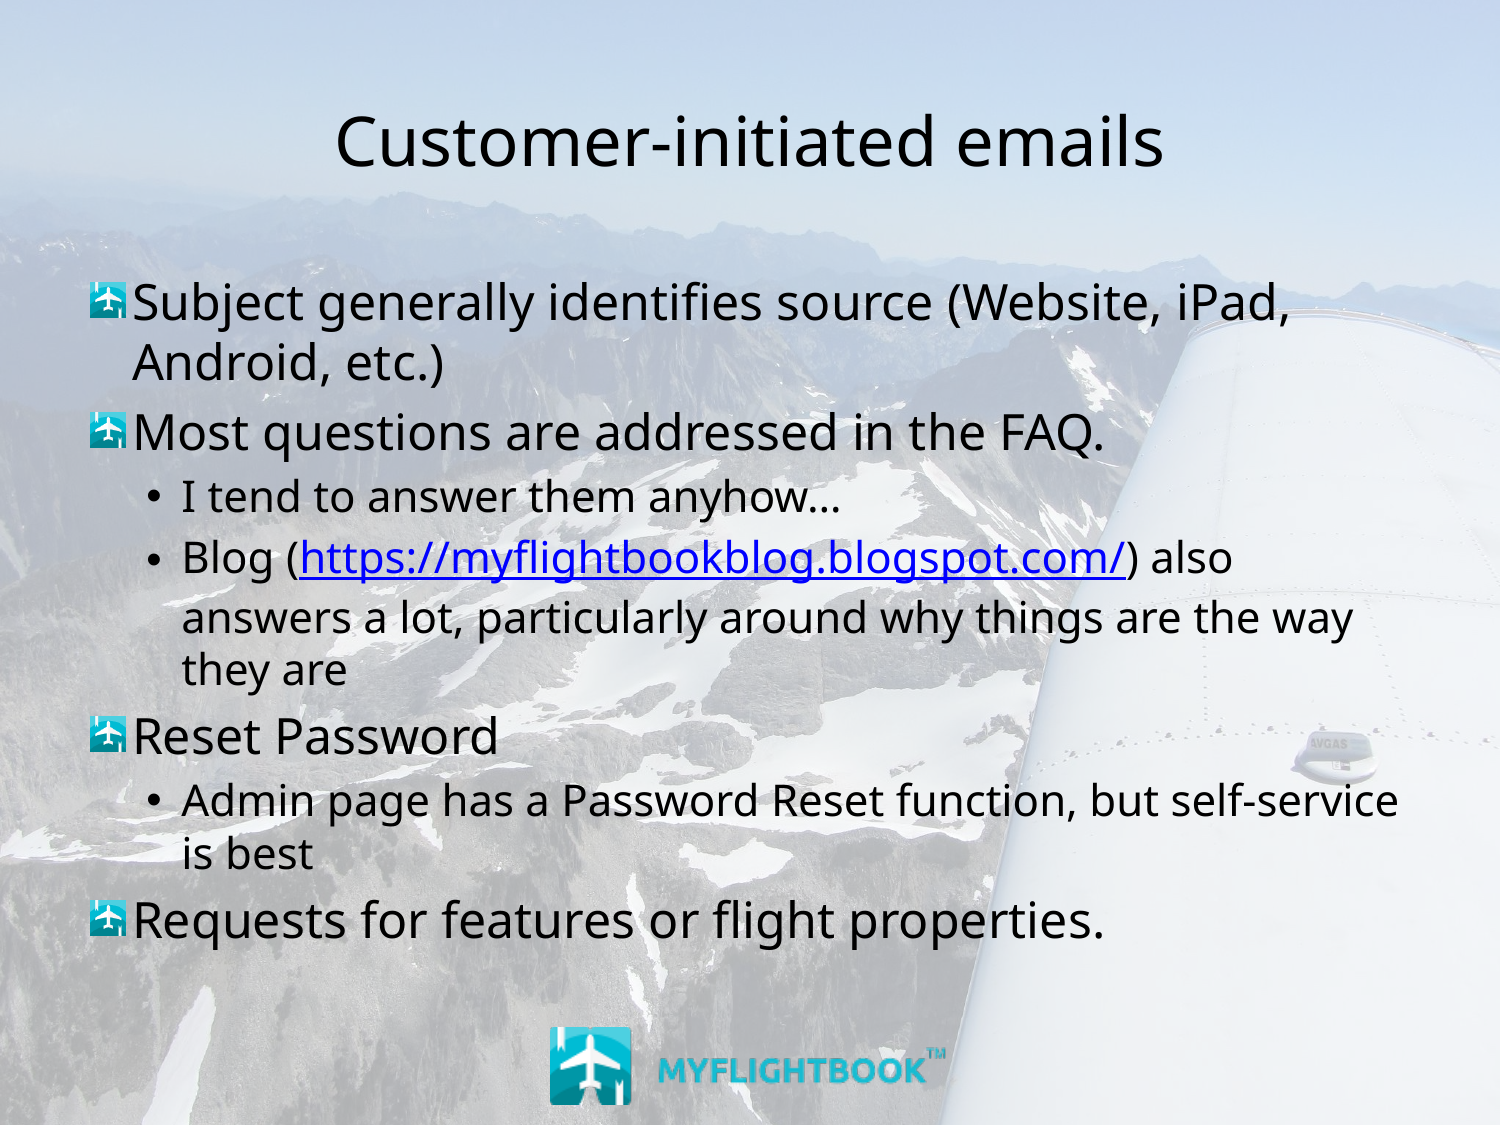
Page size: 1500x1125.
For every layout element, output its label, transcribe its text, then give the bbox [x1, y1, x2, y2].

picture [550, 1027, 950, 1105]
title Customer-initiated emails [75, 45, 1425, 233]
list Subject generally identifies source (Website, iPad, Android, etc.) Most questions are addressed in the FAQ. I tend to answer them anyhow… Blog (https://myflightbookblog.blogspot.com/) also answers a lot, particularly around why things are the way they are Reset Password Admin page has a Password Reset function, but self-service is best Requests for features or flight properties. [75, 262, 1425, 1005]
picture [90, 716, 126, 752]
picture [90, 282, 126, 318]
picture [90, 412, 126, 448]
picture [90, 900, 126, 936]
